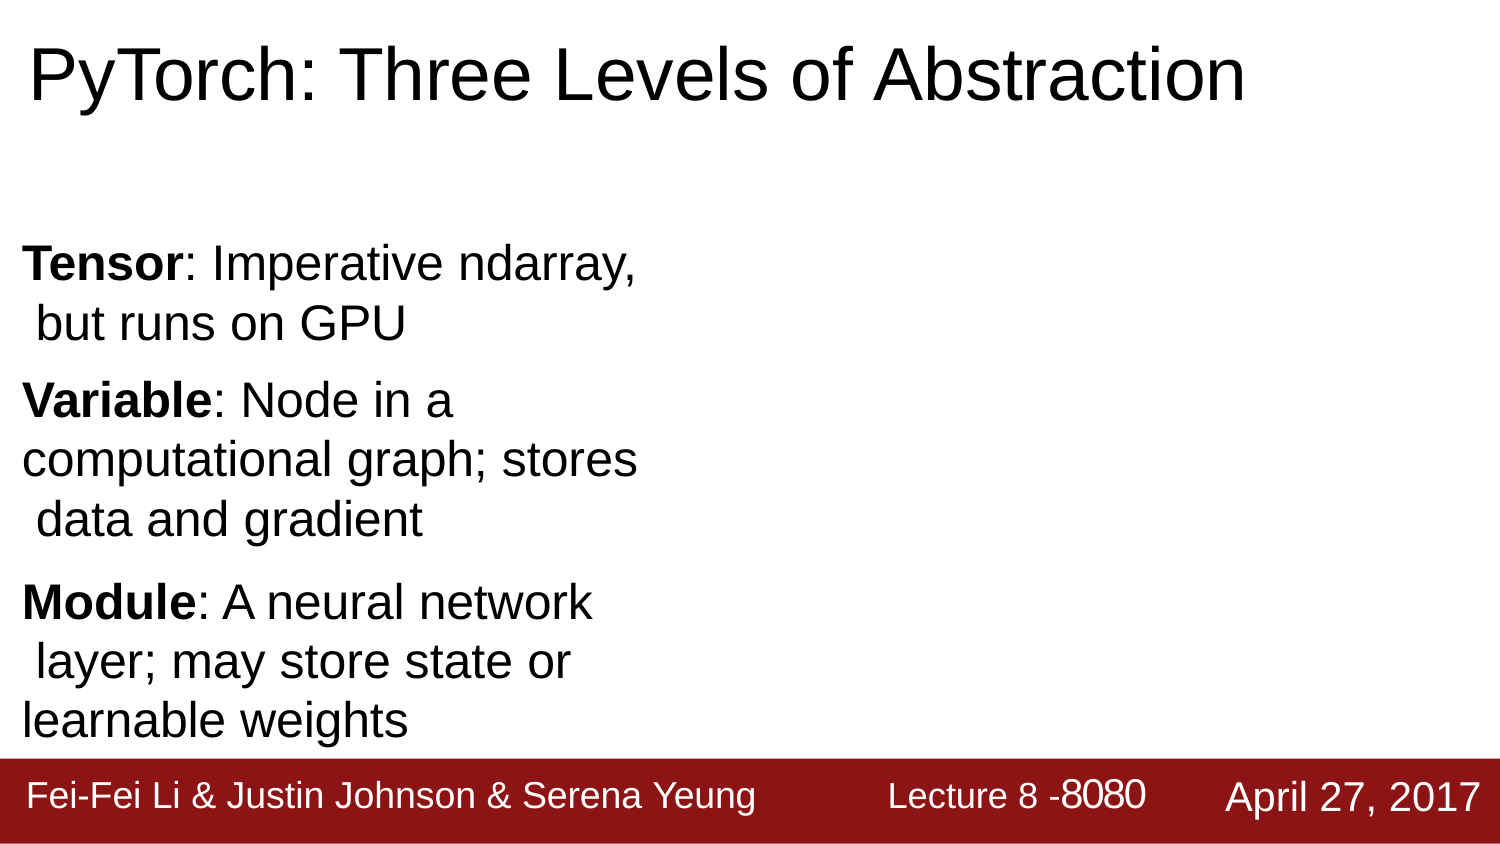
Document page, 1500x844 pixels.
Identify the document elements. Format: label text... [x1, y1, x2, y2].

text_box Tensor: Imperative ndarray, but runs on GPU Variable: Node in a computational graph; stores data and gradient Module: A neural network layer; may store state or learnable weights [19, 226, 649, 748]
slide_number Fei-Fei Li & Justin Johnson & Serena Yeung [23, 772, 765, 844]
text_box Lecture 8 -8080 [885, 771, 1172, 822]
title PyTorch: Three Levels of Abstraction [26, 23, 1262, 167]
footer April 27, 2017 [1223, 771, 1484, 844]
